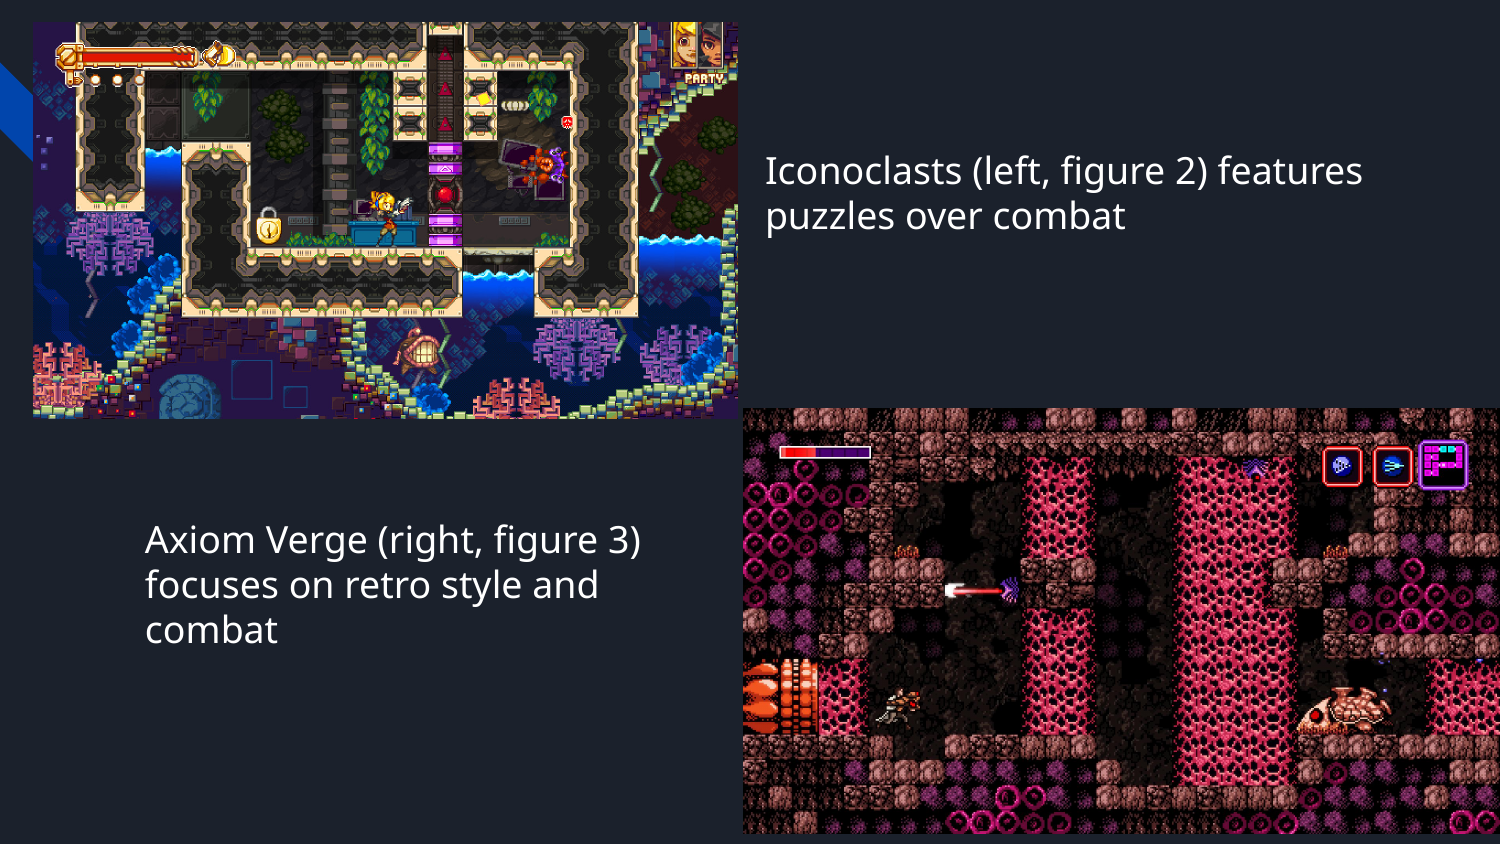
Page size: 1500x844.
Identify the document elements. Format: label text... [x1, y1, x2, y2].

picture [33, 22, 738, 419]
text_box Axiom Verge (right, figure 3) focuses on retro style and combat [129, 501, 733, 836]
text_box Iconoclasts (left, figure 2) features puzzles over combat [750, 132, 1389, 407]
picture [743, 408, 1500, 835]
